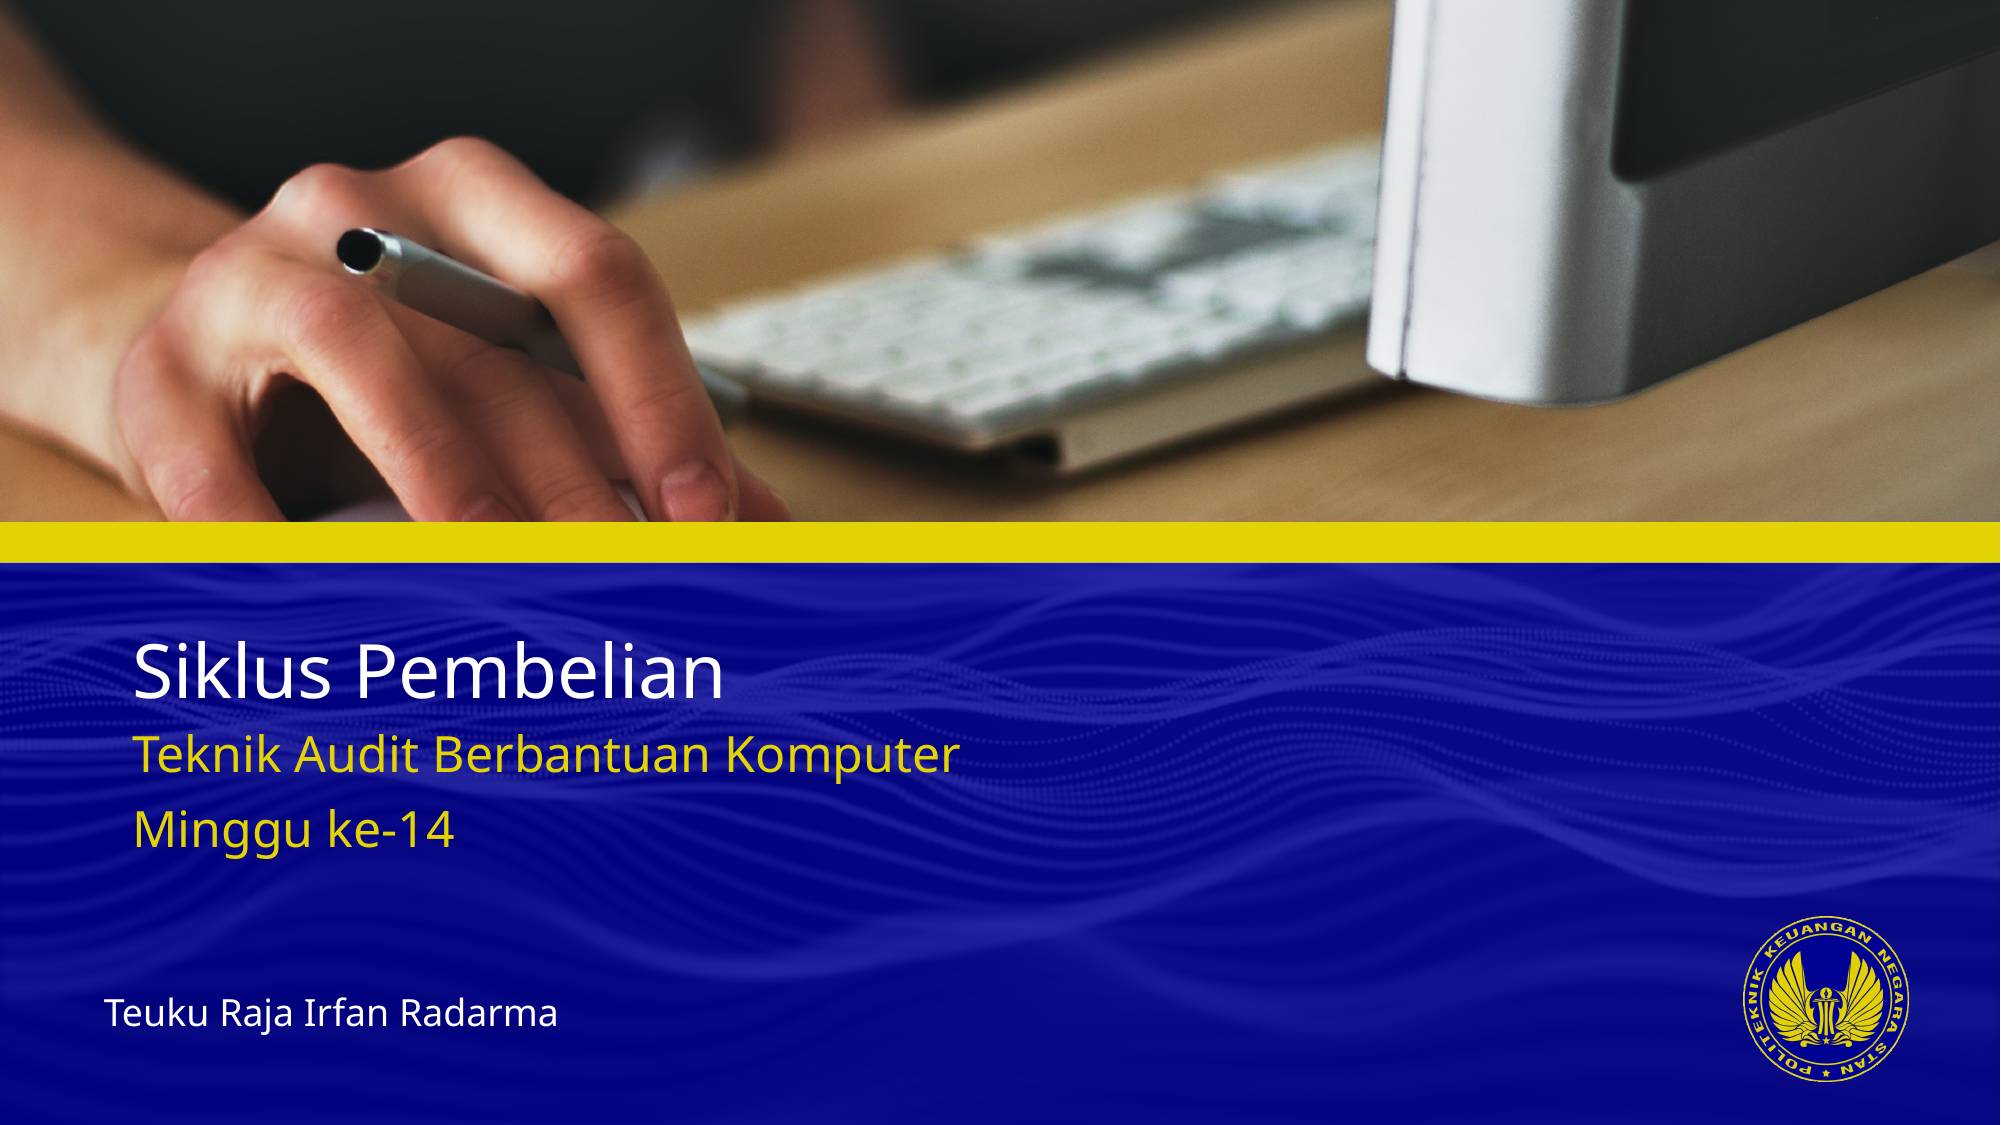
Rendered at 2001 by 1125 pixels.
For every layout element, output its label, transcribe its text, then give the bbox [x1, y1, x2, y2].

picture [1743, 916, 1909, 1082]
title Siklus Pembelian [117, 562, 1618, 721]
subtitle Teknik Audit Berbantuan Komputer Minggu ke-14 [117, 721, 1618, 983]
picture [0, 0, 2000, 522]
